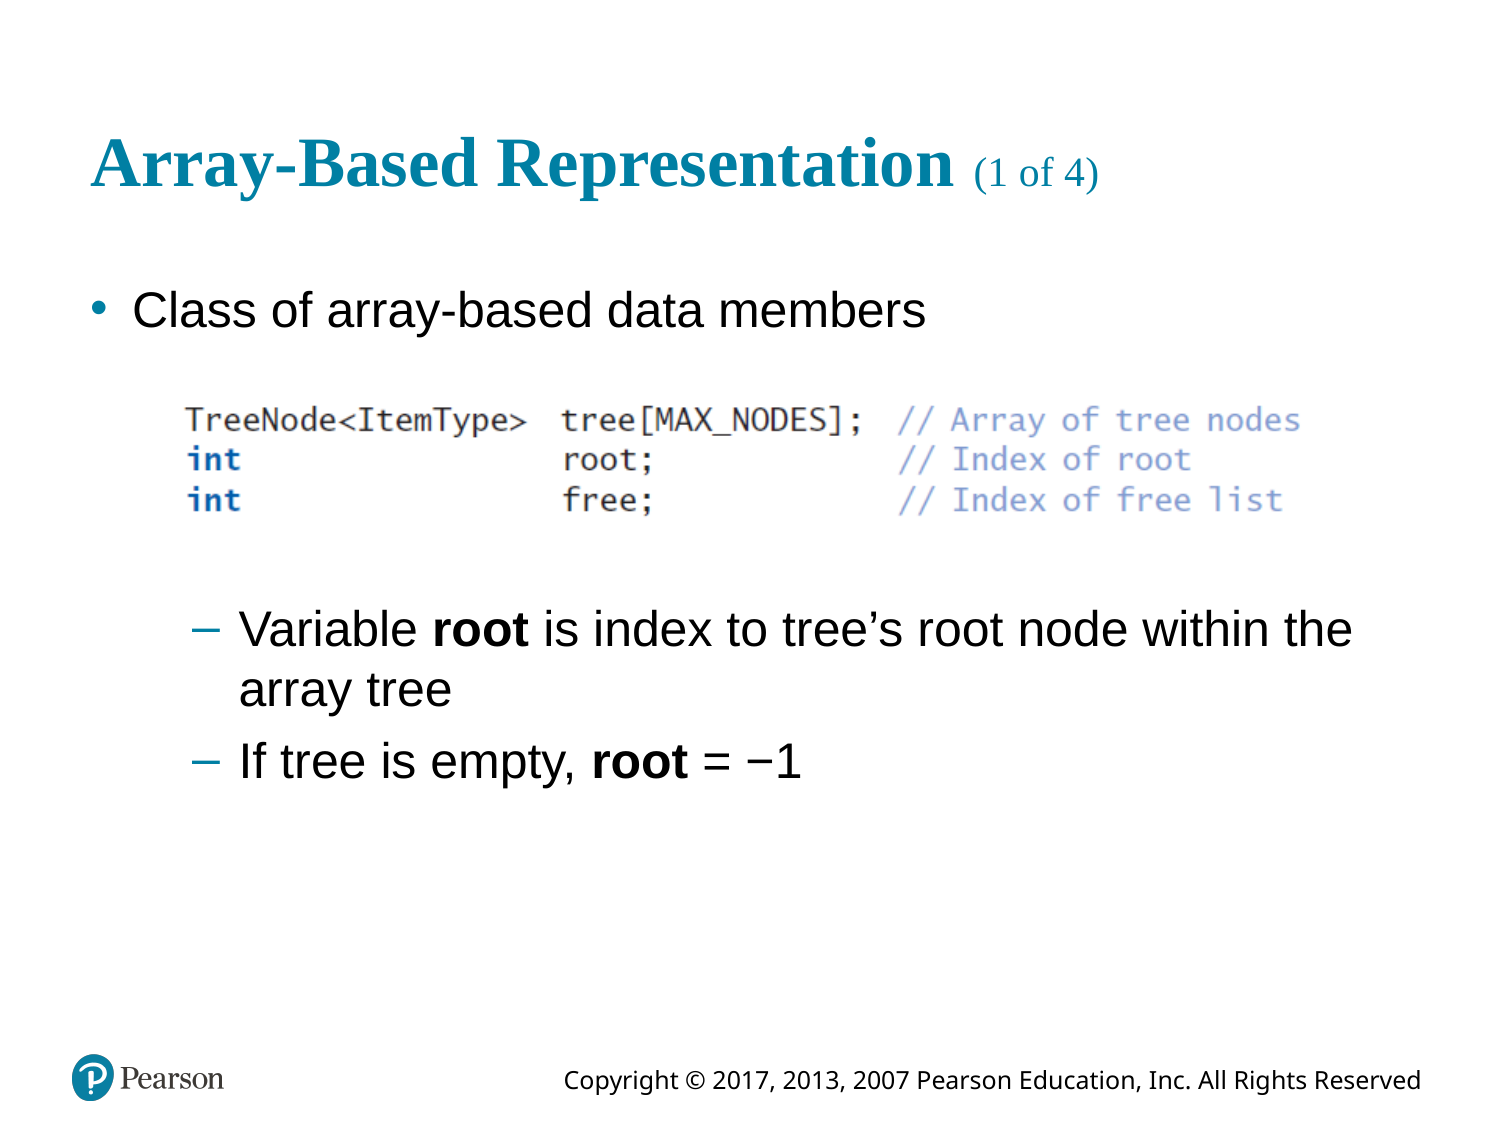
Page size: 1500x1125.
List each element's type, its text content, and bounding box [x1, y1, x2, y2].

picture [72, 1087, 83, 1101]
list Variable root is index to tree’s root node within the array tree If tree is empty, root = −1 [101, 580, 1452, 792]
picture [149, 381, 1351, 547]
title Array-Based Representation (1 of 4) [75, 35, 1425, 216]
list Class of array-based data members [75, 262, 1425, 347]
picture [80, 1063, 106, 1088]
picture [98, 1054, 224, 1101]
picture [72, 1054, 88, 1070]
